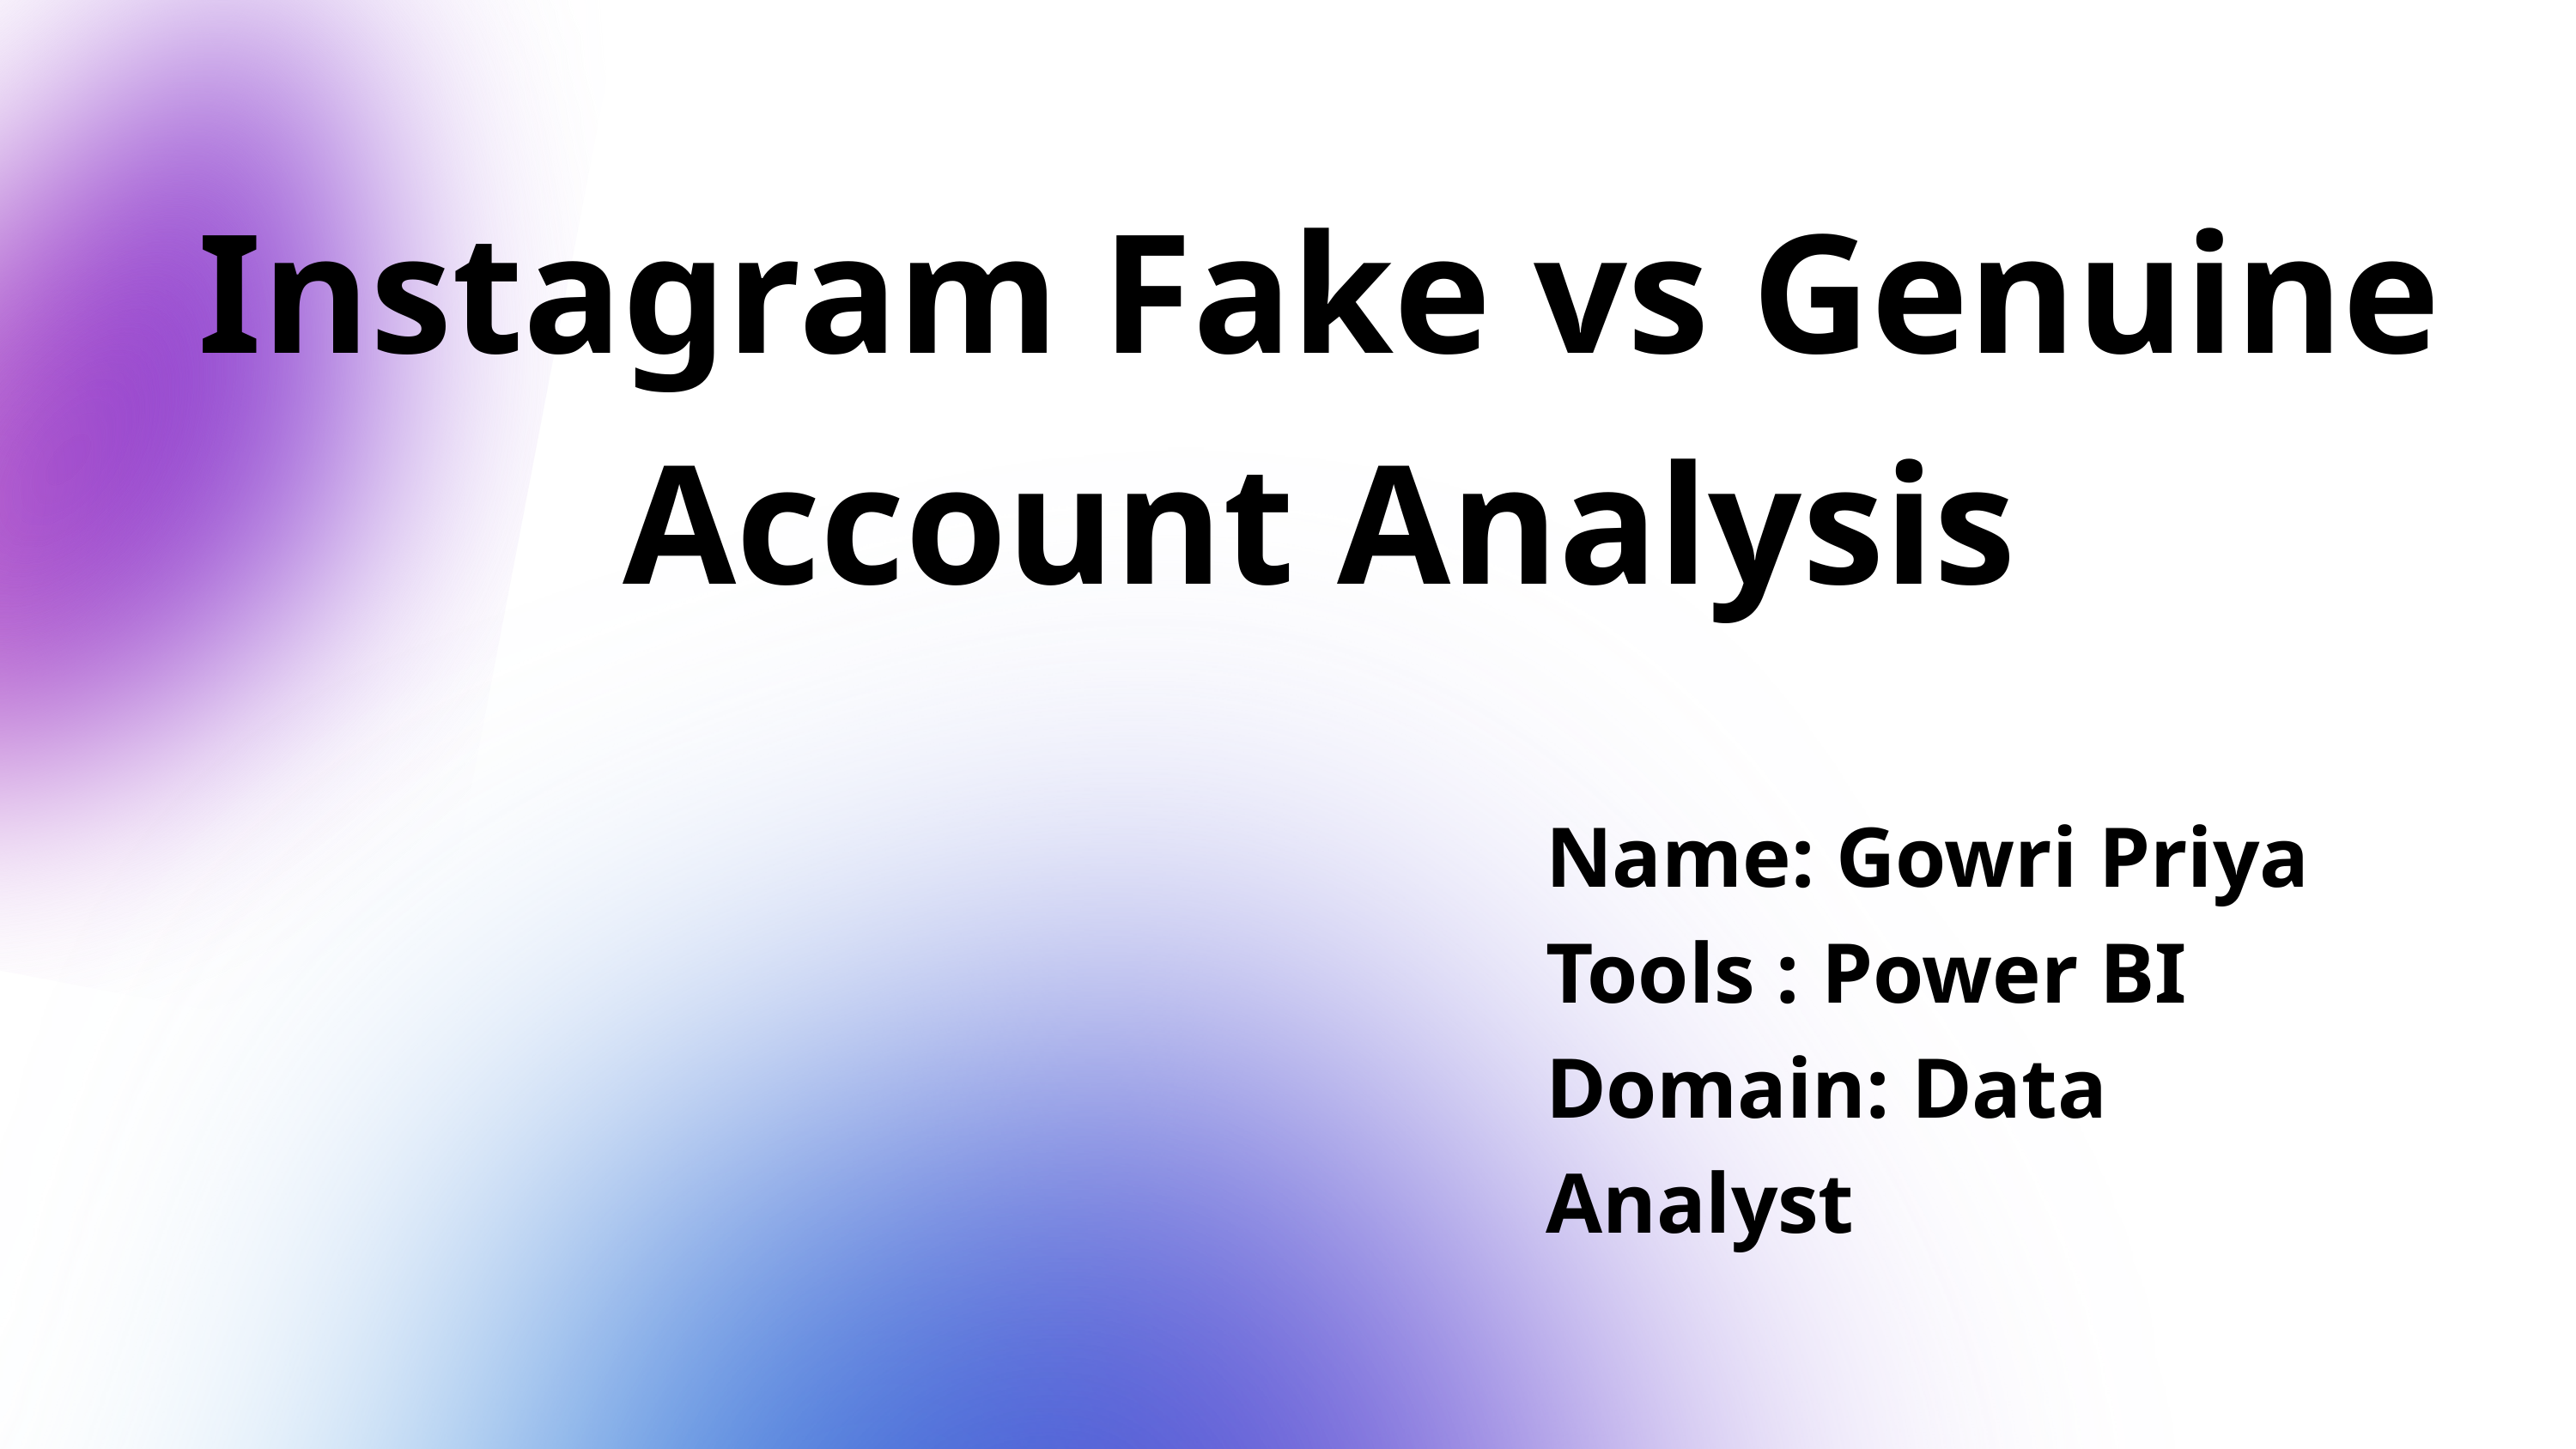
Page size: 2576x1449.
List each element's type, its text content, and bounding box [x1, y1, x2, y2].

text_box [0, 0, 623, 447]
text_box [0, 447, 2184, 1449]
text_box Name: Gowri Priya Tools : Power BI Domain: Data Analyst [1546, 788, 2432, 1250]
text_box Instagram Fake vs Genuine Account Analysis [31, 155, 2576, 617]
